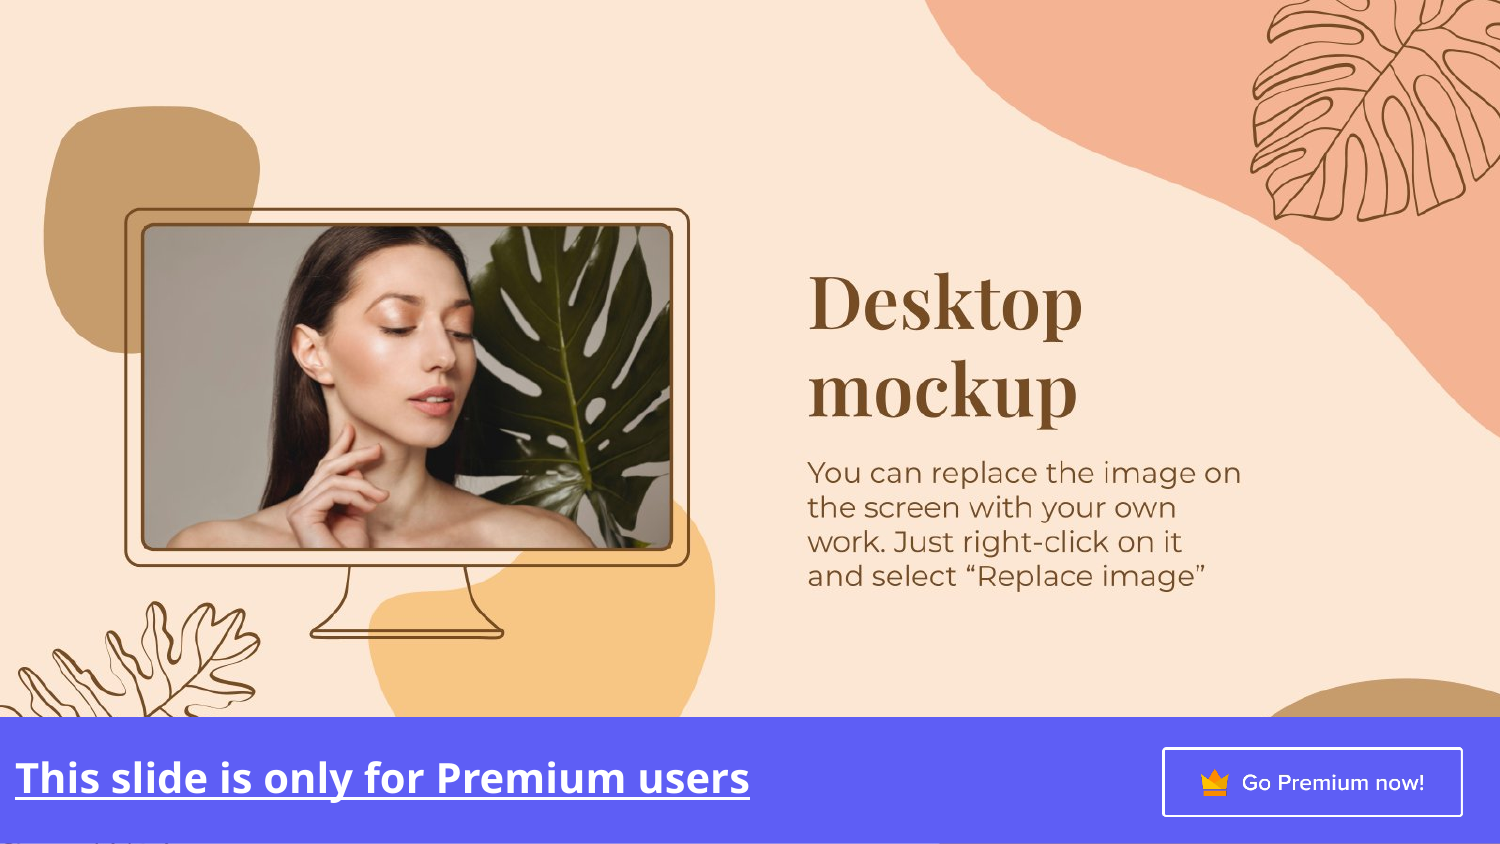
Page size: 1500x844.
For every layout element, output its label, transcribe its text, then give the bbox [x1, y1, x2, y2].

picture [0, 0, 1500, 717]
picture [1162, 747, 1463, 817]
text_box This slide is only for Premium users [0, 717, 1500, 844]
